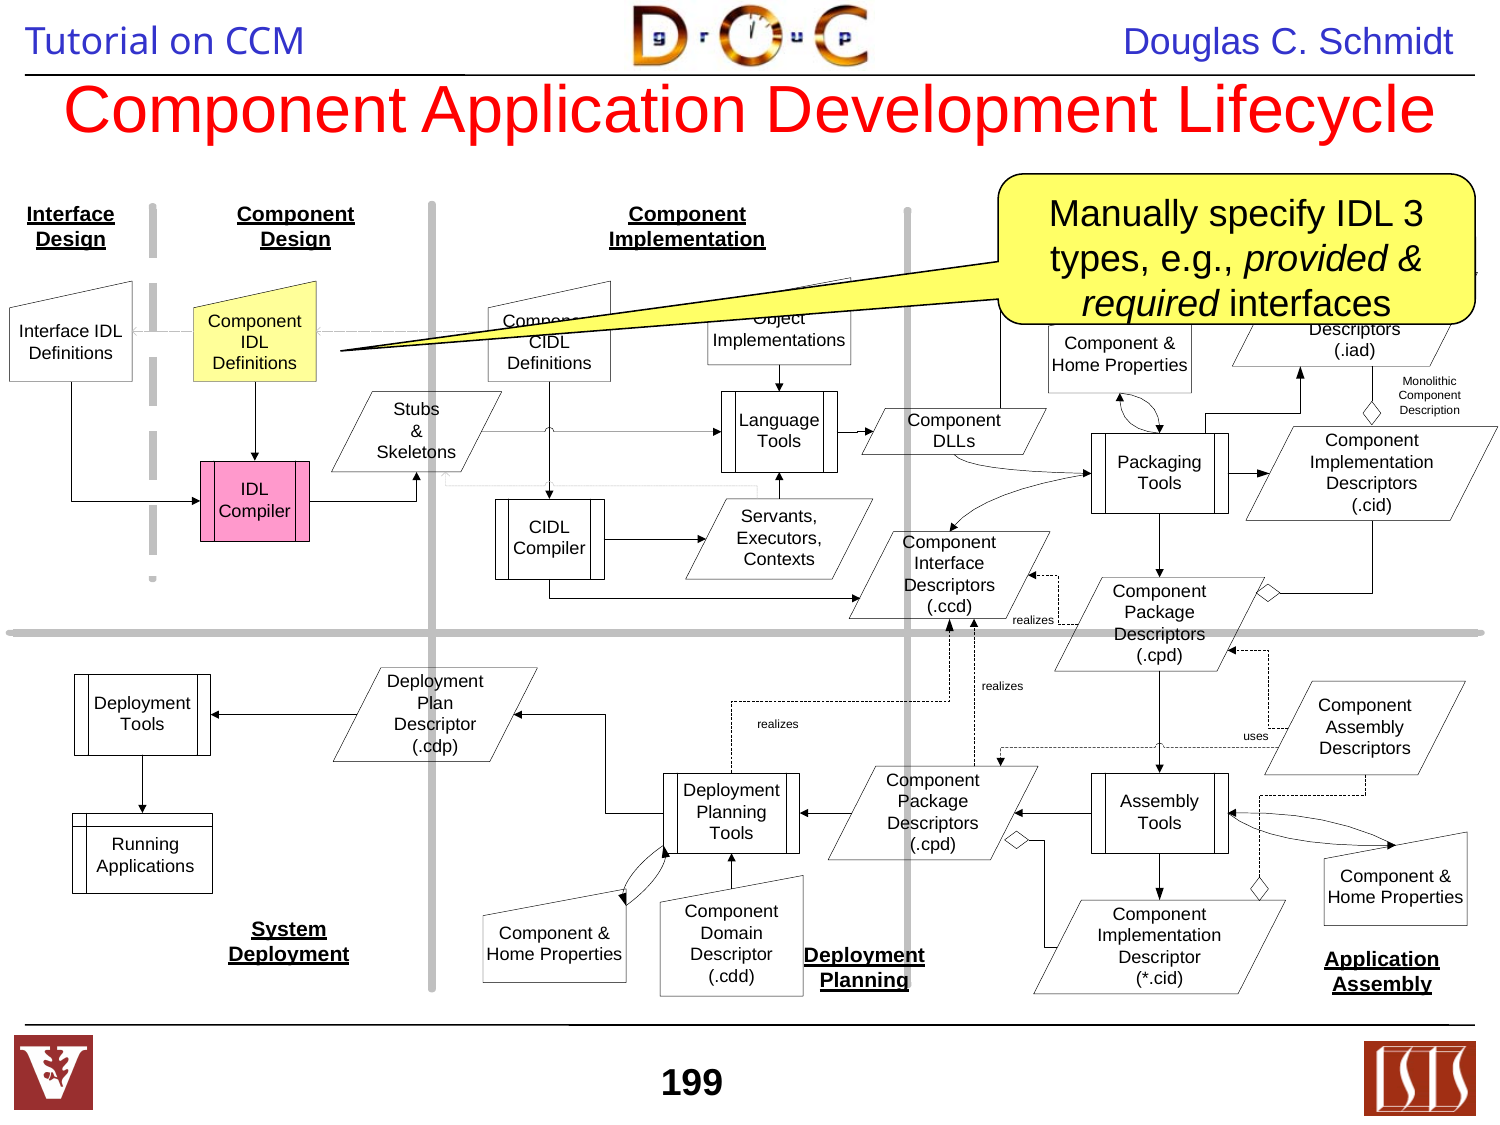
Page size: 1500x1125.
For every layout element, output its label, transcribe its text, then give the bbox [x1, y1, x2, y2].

title Component Application Development Lifecycle [0, 74, 1500, 138]
text_box Manually specify IDL 3 types, e.g., provided & required interfaces [1000, 173, 1474, 189]
picture [1364, 1041, 1476, 1116]
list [0, 190, 1500, 1010]
picture [14, 1035, 93, 1110]
picture [624, 0, 875, 71]
